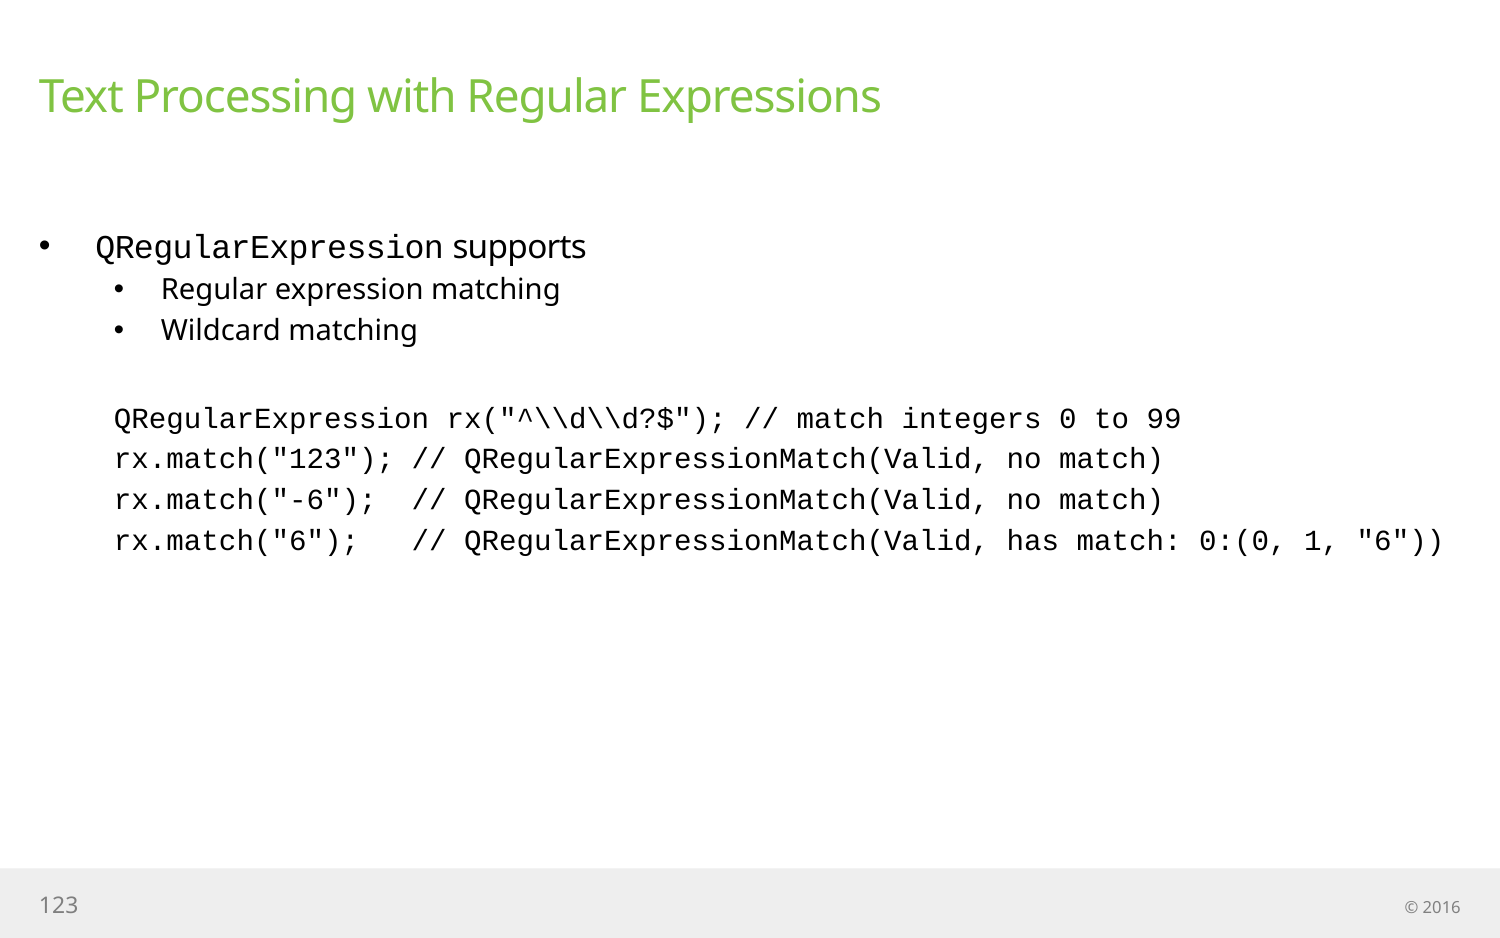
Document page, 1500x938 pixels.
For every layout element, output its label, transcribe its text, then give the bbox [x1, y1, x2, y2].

title Text Processing with Regular Expressions [39, 66, 1052, 195]
footer © 2016 [1188, 896, 1461, 917]
list QRegularExpression supports Regular expression matching Wildcard matching QRegularExpression rx("^\\d\\d?$"); // match integers 0 to 99 rx.match("123"); // QRegularExpressionMatch(Valid, no match) rx.match("-6"); // QRegularExpressionMatch(Valid, no match) rx.match("6"); // QRegularExpressionMatch(Valid, has match: 0:(0, 1, "6")) [39, 224, 1471, 846]
slide_number 123 [39, 892, 410, 921]
